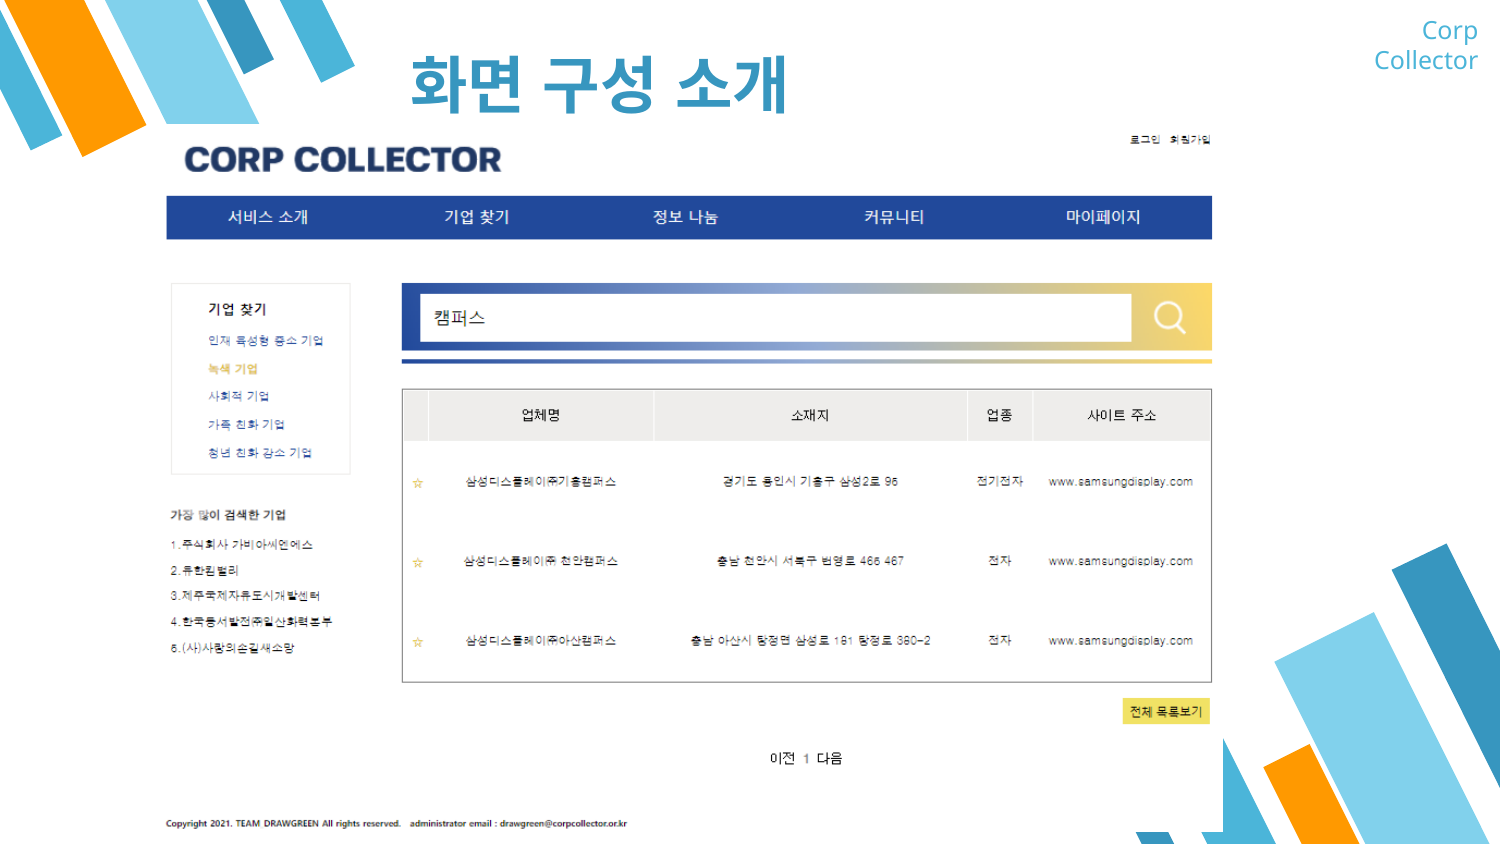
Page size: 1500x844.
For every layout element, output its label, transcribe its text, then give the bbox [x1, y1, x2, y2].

picture [159, 124, 1223, 832]
title 화면 구성 소개 [395, 24, 1341, 136]
slide_number Corp Collector [1306, 0, 1494, 65]
